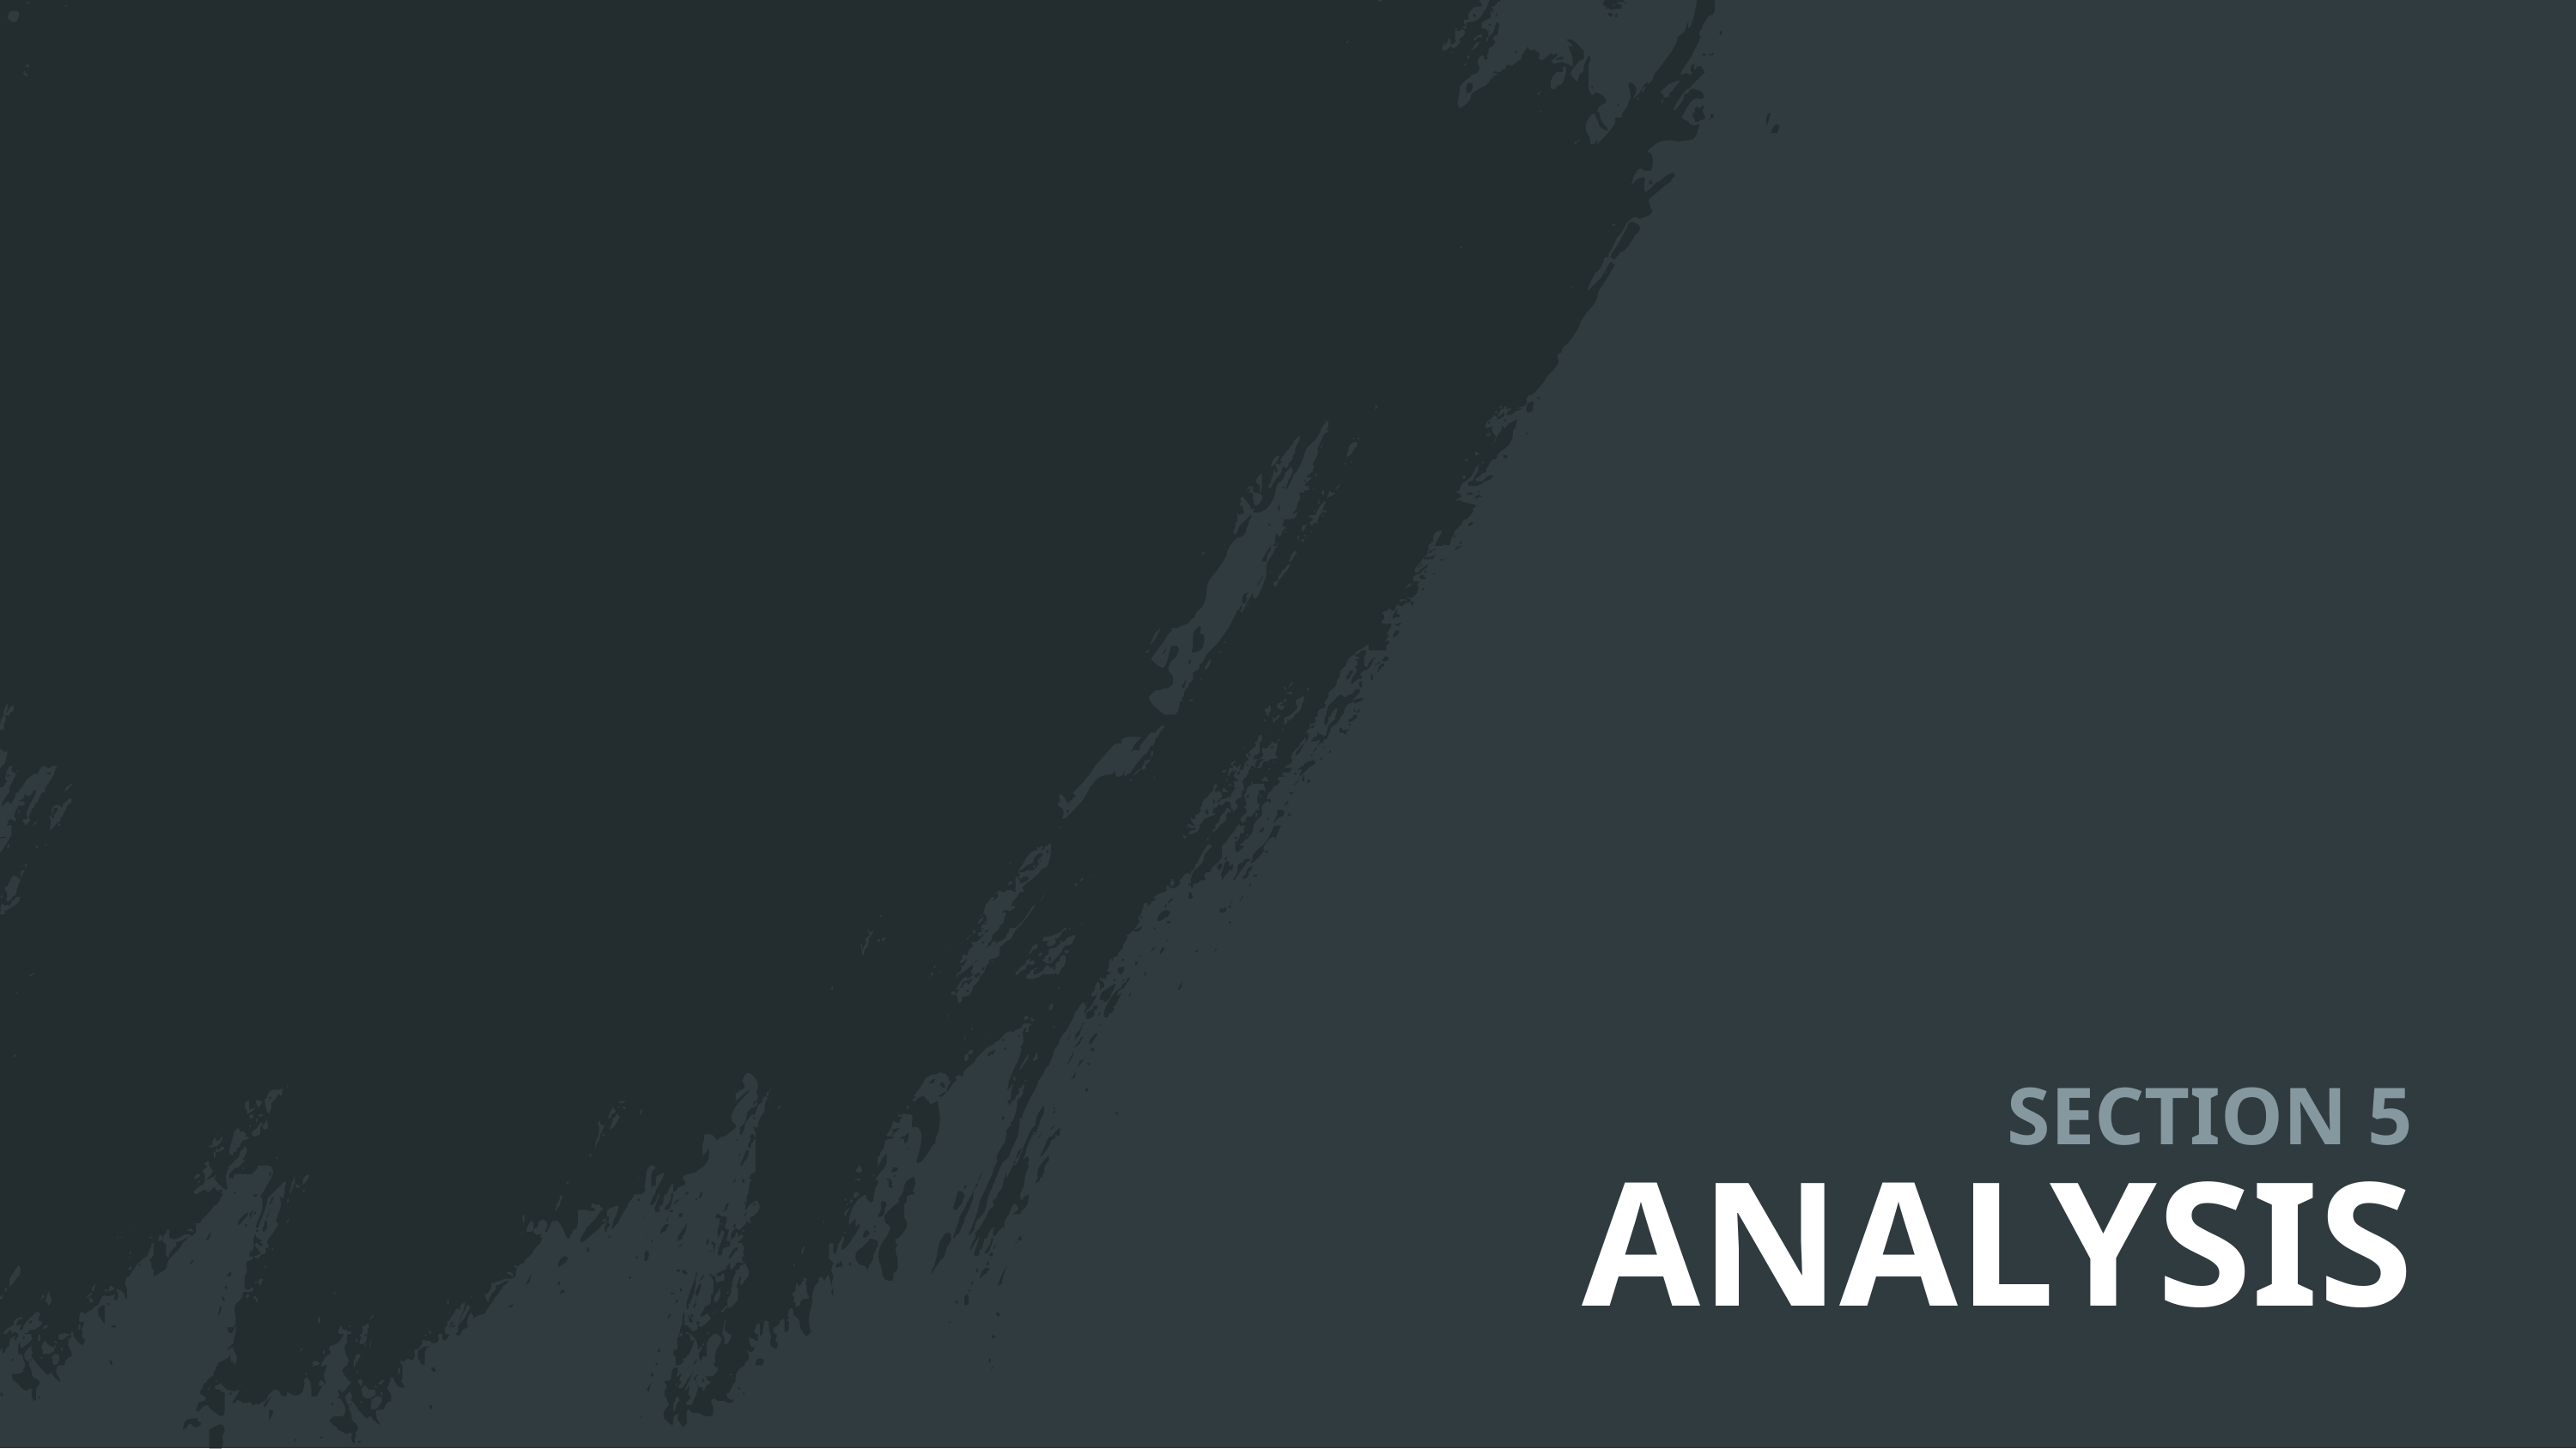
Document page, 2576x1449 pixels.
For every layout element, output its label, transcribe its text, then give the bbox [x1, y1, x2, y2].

list SECTION 5 [1246, 1049, 2427, 1167]
title ANALYSIS [1246, 1167, 2427, 1369]
